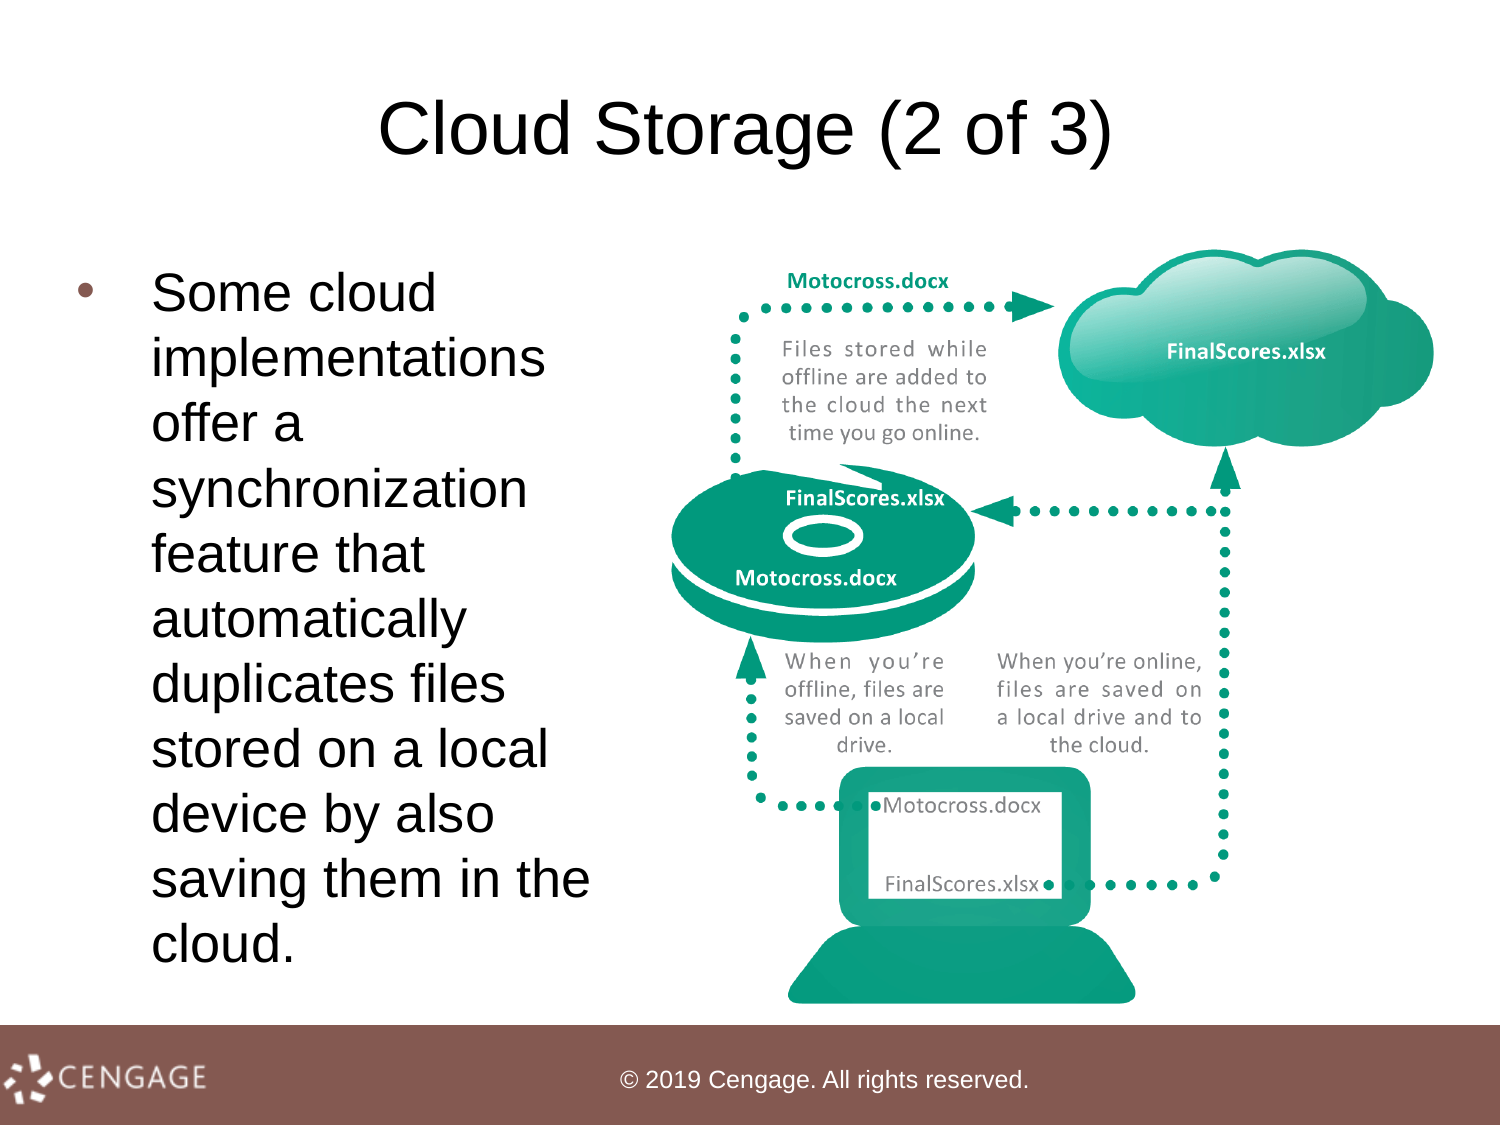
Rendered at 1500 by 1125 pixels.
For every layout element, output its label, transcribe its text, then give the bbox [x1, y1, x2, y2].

picture [671, 249, 1434, 1004]
list Some cloud implementations offer a synchronization feature that automatically duplicates files stored on a local device by also saving them in the cloud. [61, 249, 627, 1003]
title Cloud Storage (2 of 3) [87, 41, 1406, 207]
picture [0, 1051, 211, 1106]
